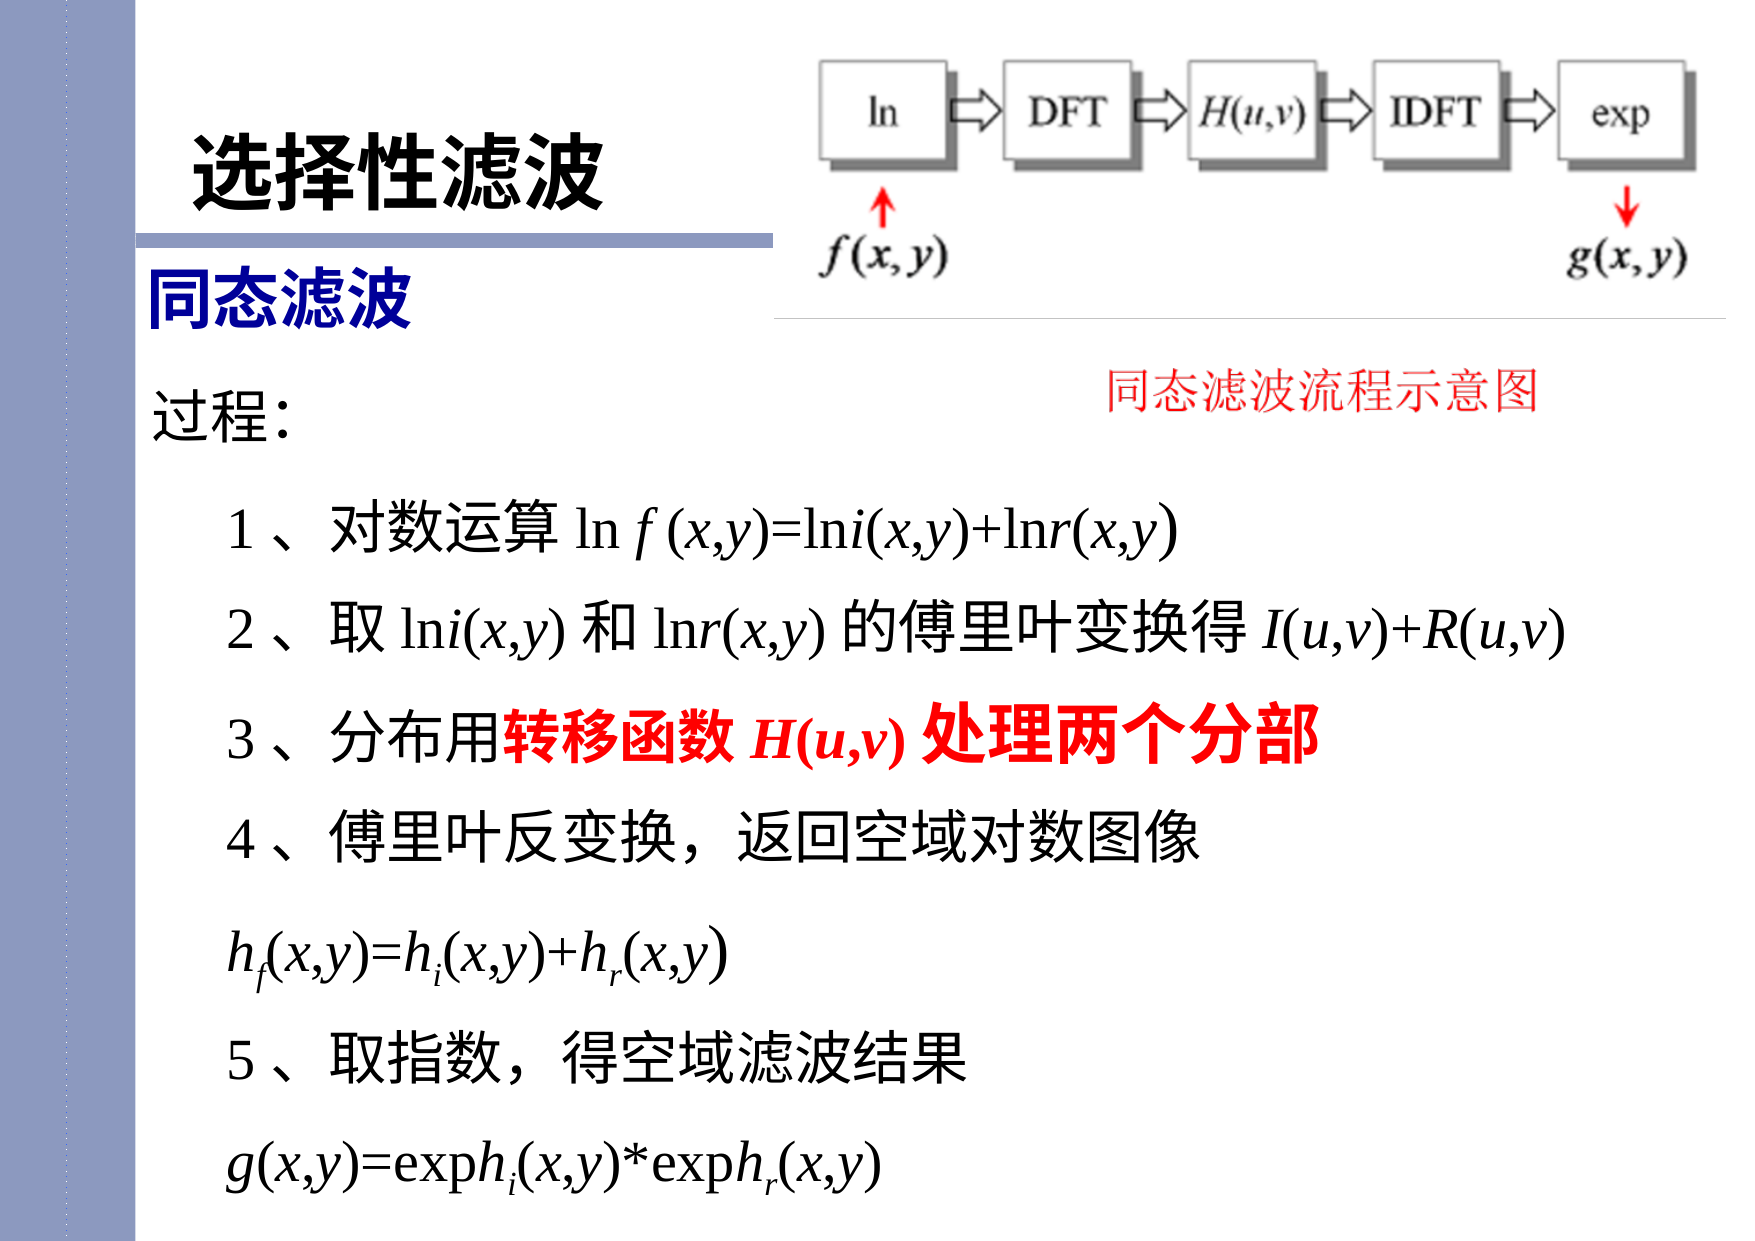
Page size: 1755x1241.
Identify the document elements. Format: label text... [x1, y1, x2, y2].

text_box 过程： 1、对数运算ln f (x,y)=lni(x,y)+lnr(x,y) 2、取lni(x,y)和lnr(x,y)的傅里叶变换得I(u,v)+R(u,v) 3、分布用转移函数H(u,v)处理两个分部 4、傅里叶反变换，返回空域对数图像 hf(x,y)=hi(x,y)+hr(x,y) 5、取指数，得空域滤波结果 g(x,y)=exphi(x,y)*exphr(x,y) [1042, 446, 1694, 1210]
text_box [0, 0, 1042, 1241]
picture [774, 32, 1726, 446]
